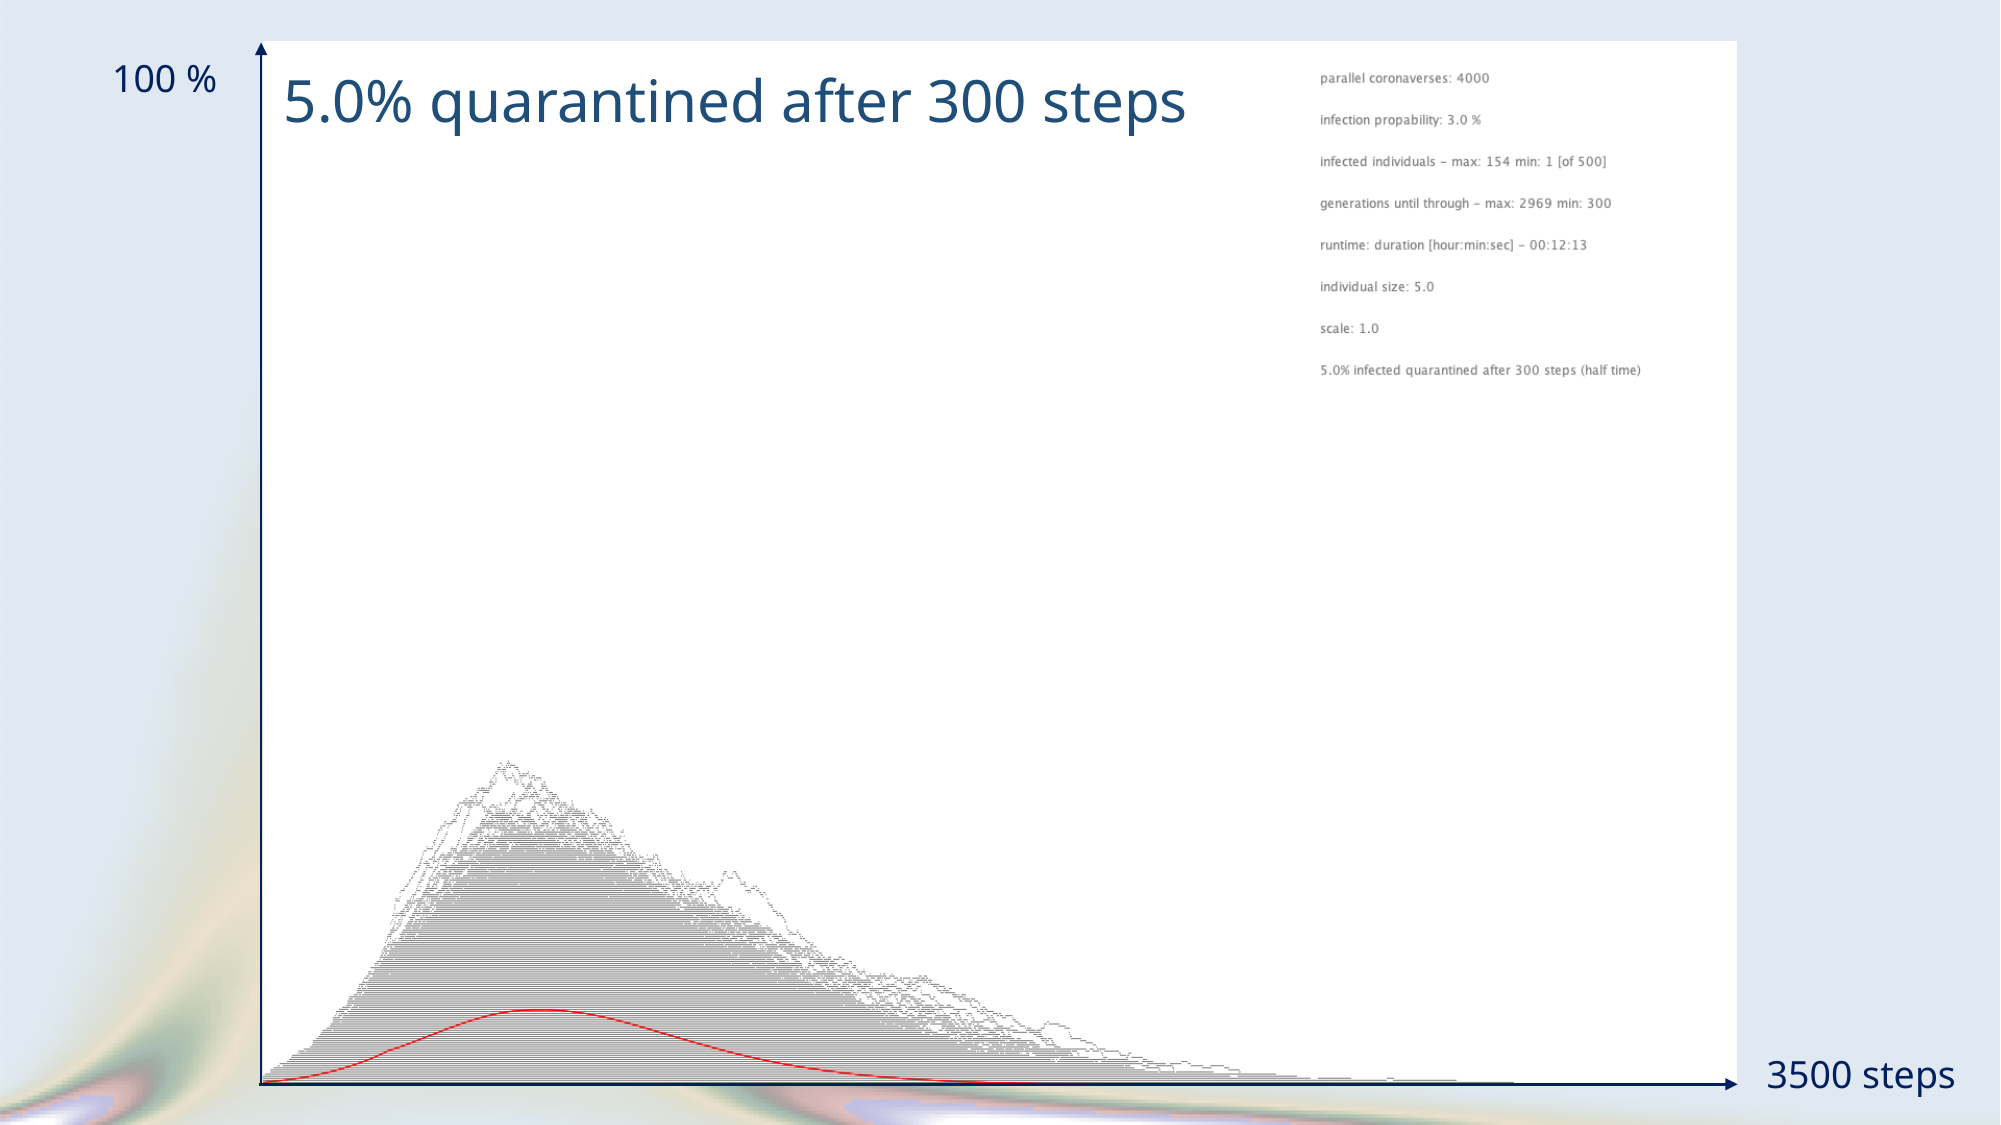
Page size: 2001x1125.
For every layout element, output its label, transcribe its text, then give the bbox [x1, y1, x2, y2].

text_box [99, 42, 1738, 1085]
text_box 3500 steps [1751, 1043, 1972, 1104]
